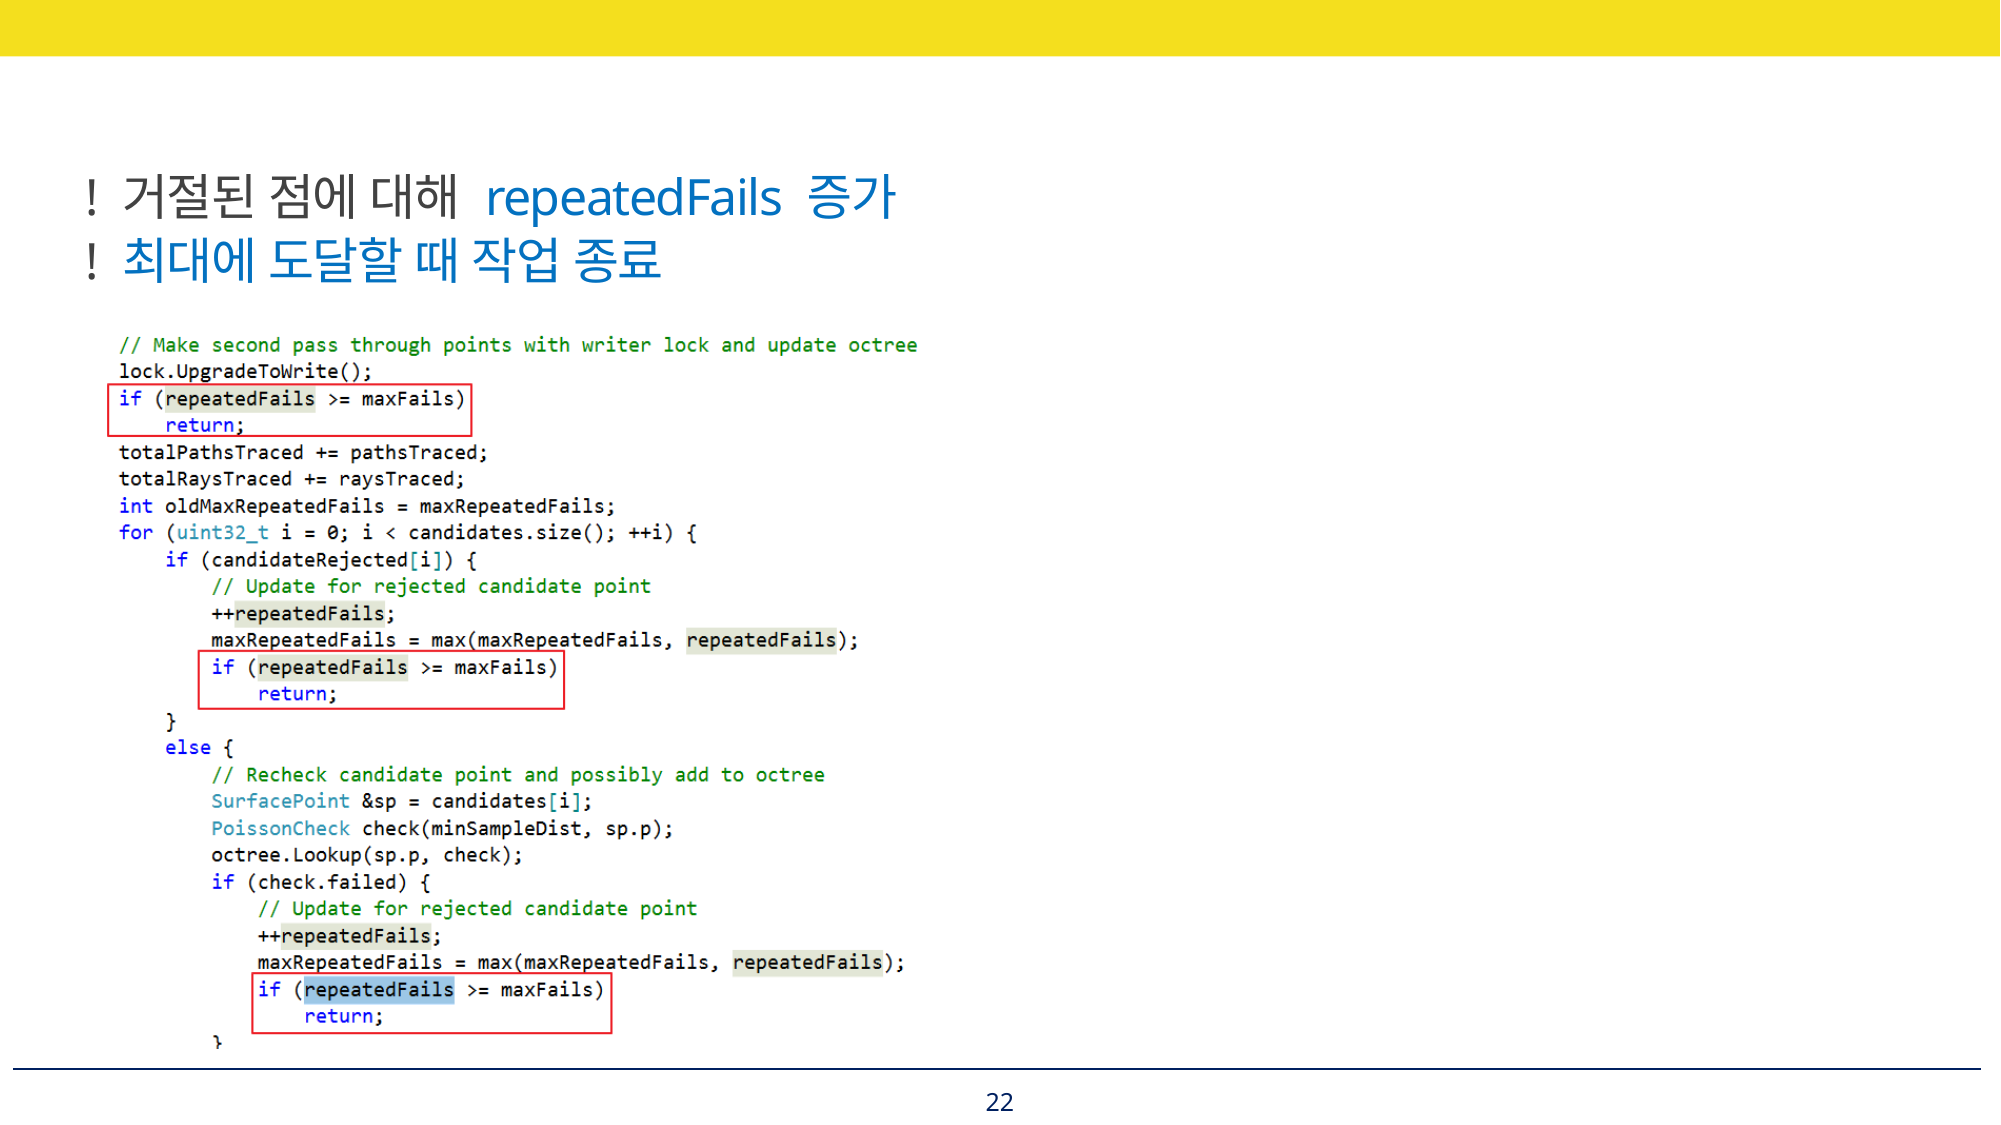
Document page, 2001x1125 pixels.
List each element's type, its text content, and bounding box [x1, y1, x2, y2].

list ! 거절된 점에 대해 repeatedFails 증가 ! 최대에 도달할 때 작업 종료 [85, 172, 1915, 984]
slide_number 22 [916, 1078, 1084, 1125]
picture [84, 318, 940, 1049]
